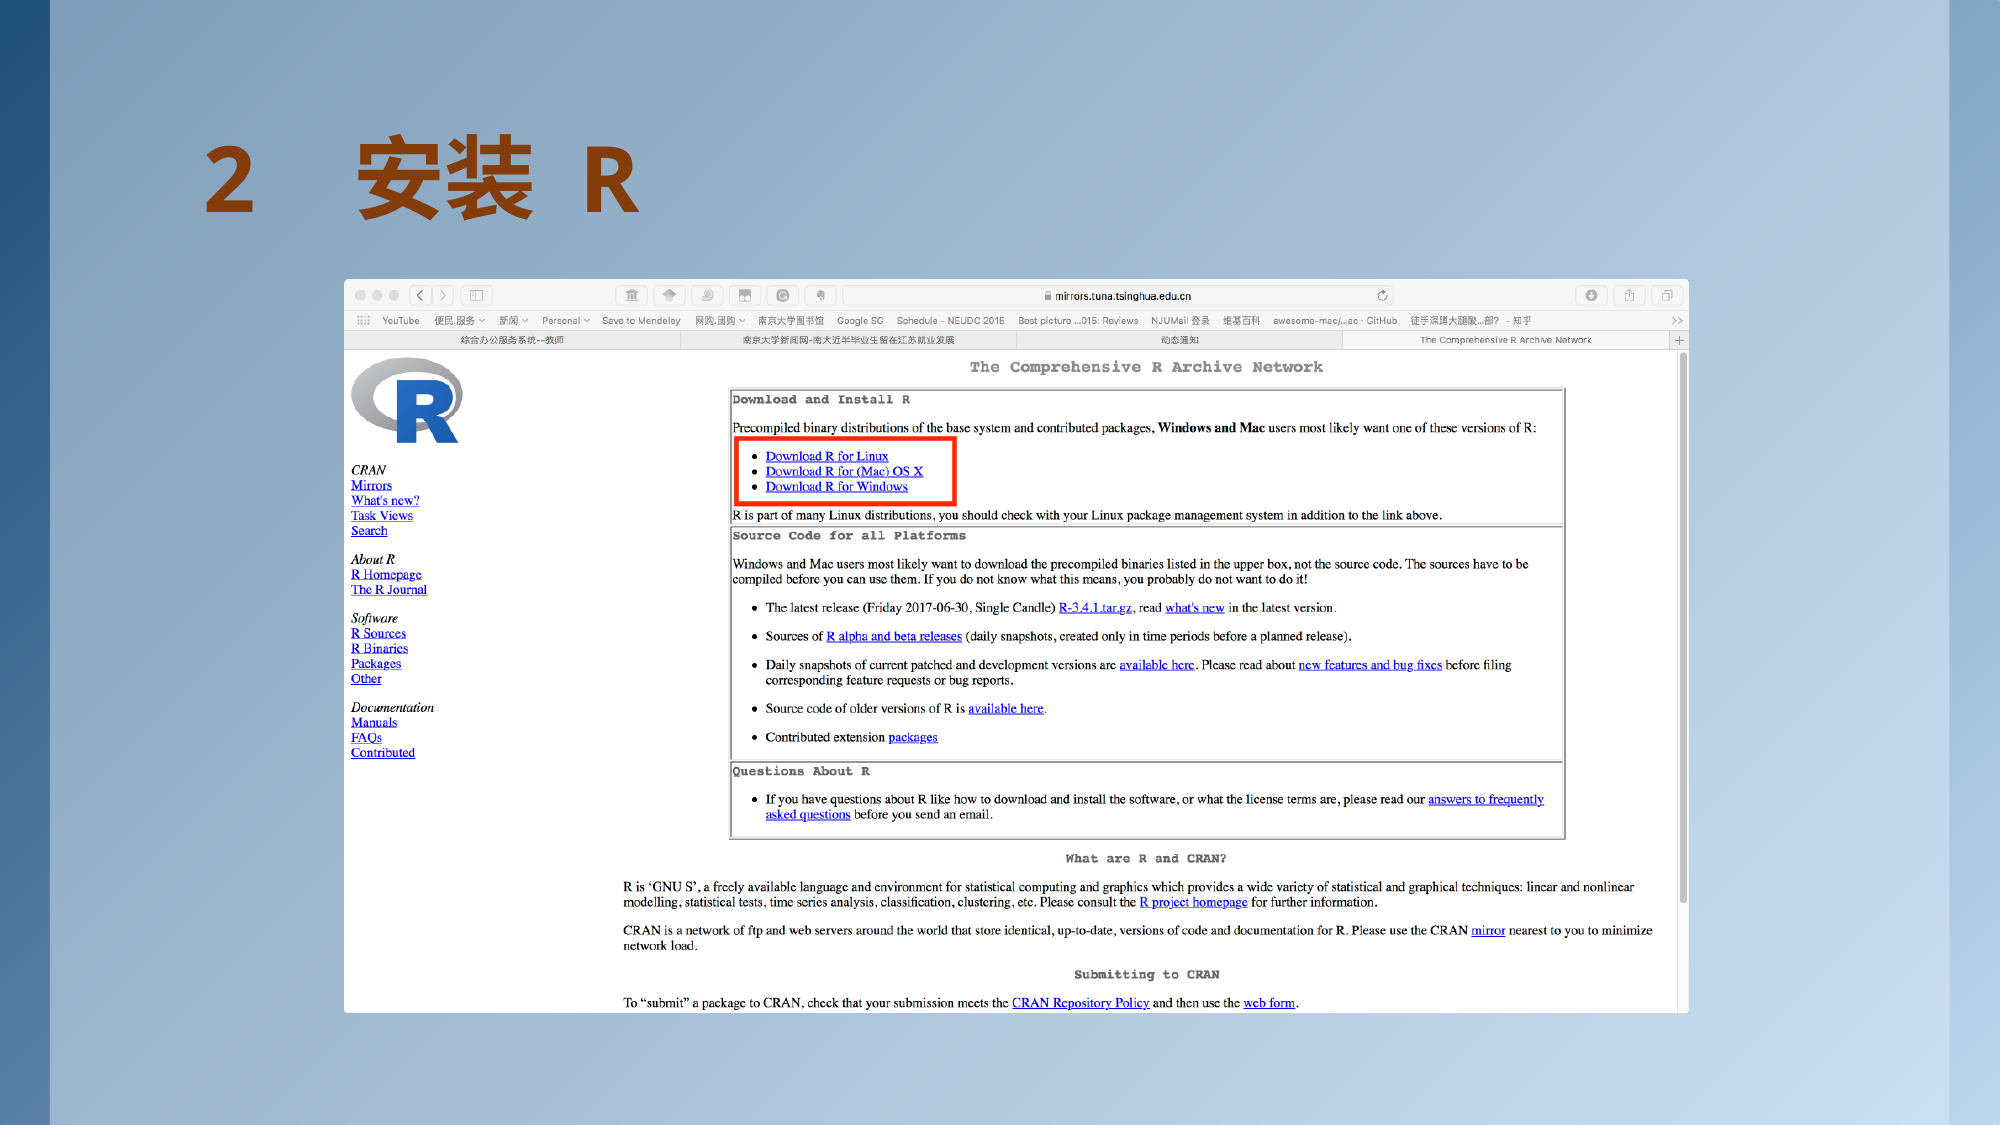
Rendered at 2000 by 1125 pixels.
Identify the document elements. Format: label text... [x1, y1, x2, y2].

title 2 安装 R [183, 12, 1850, 242]
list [344, 279, 1689, 1013]
